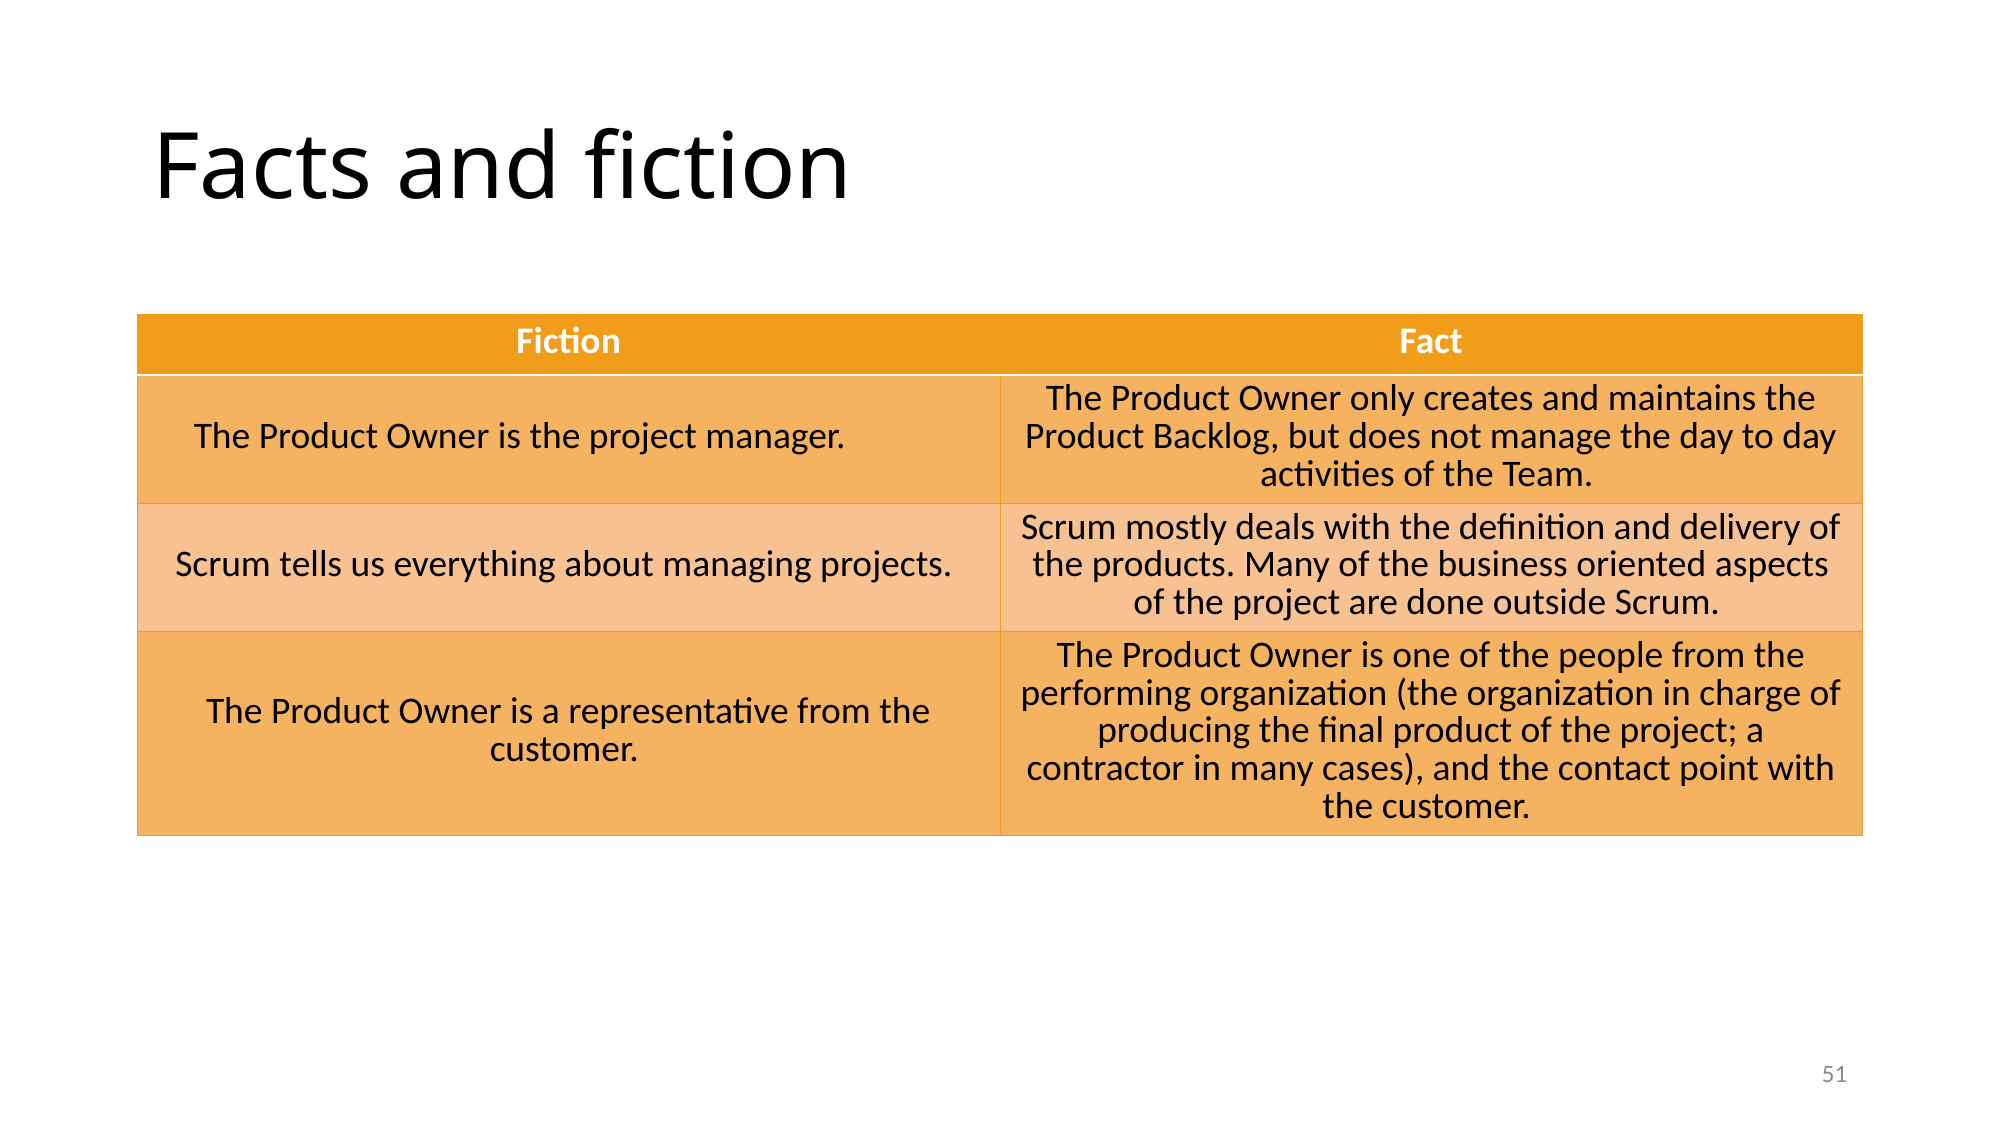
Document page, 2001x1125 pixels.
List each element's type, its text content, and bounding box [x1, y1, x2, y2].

table_header Fiction [138, 315, 1000, 374]
table_cell Scrum tells us everything about managing projects. [138, 504, 1000, 631]
table_cell The Product Owner only creates and maintains the Product Backlog, but does not manage the day to day activities of the Team. [1001, 376, 1862, 503]
slide_number 51 [1412, 1042, 1863, 1103]
title Facts and fiction [137, 59, 1863, 278]
table_cell The Product Owner is a representative from the customer. [138, 632, 1000, 835]
table_cell The Product Owner is the project manager. [138, 376, 1000, 503]
table_cell The Product Owner is one of the people from the performing organization (the organization in charge of producing the final product of the project; a contractor in many cases), and the contact point with the customer. [1001, 632, 1862, 835]
table_header Fact [1001, 315, 1862, 374]
table_cell Scrum mostly deals with the definition and delivery of the products. Many of the business oriented aspects of the project are done outside Scrum. [1001, 504, 1862, 631]
